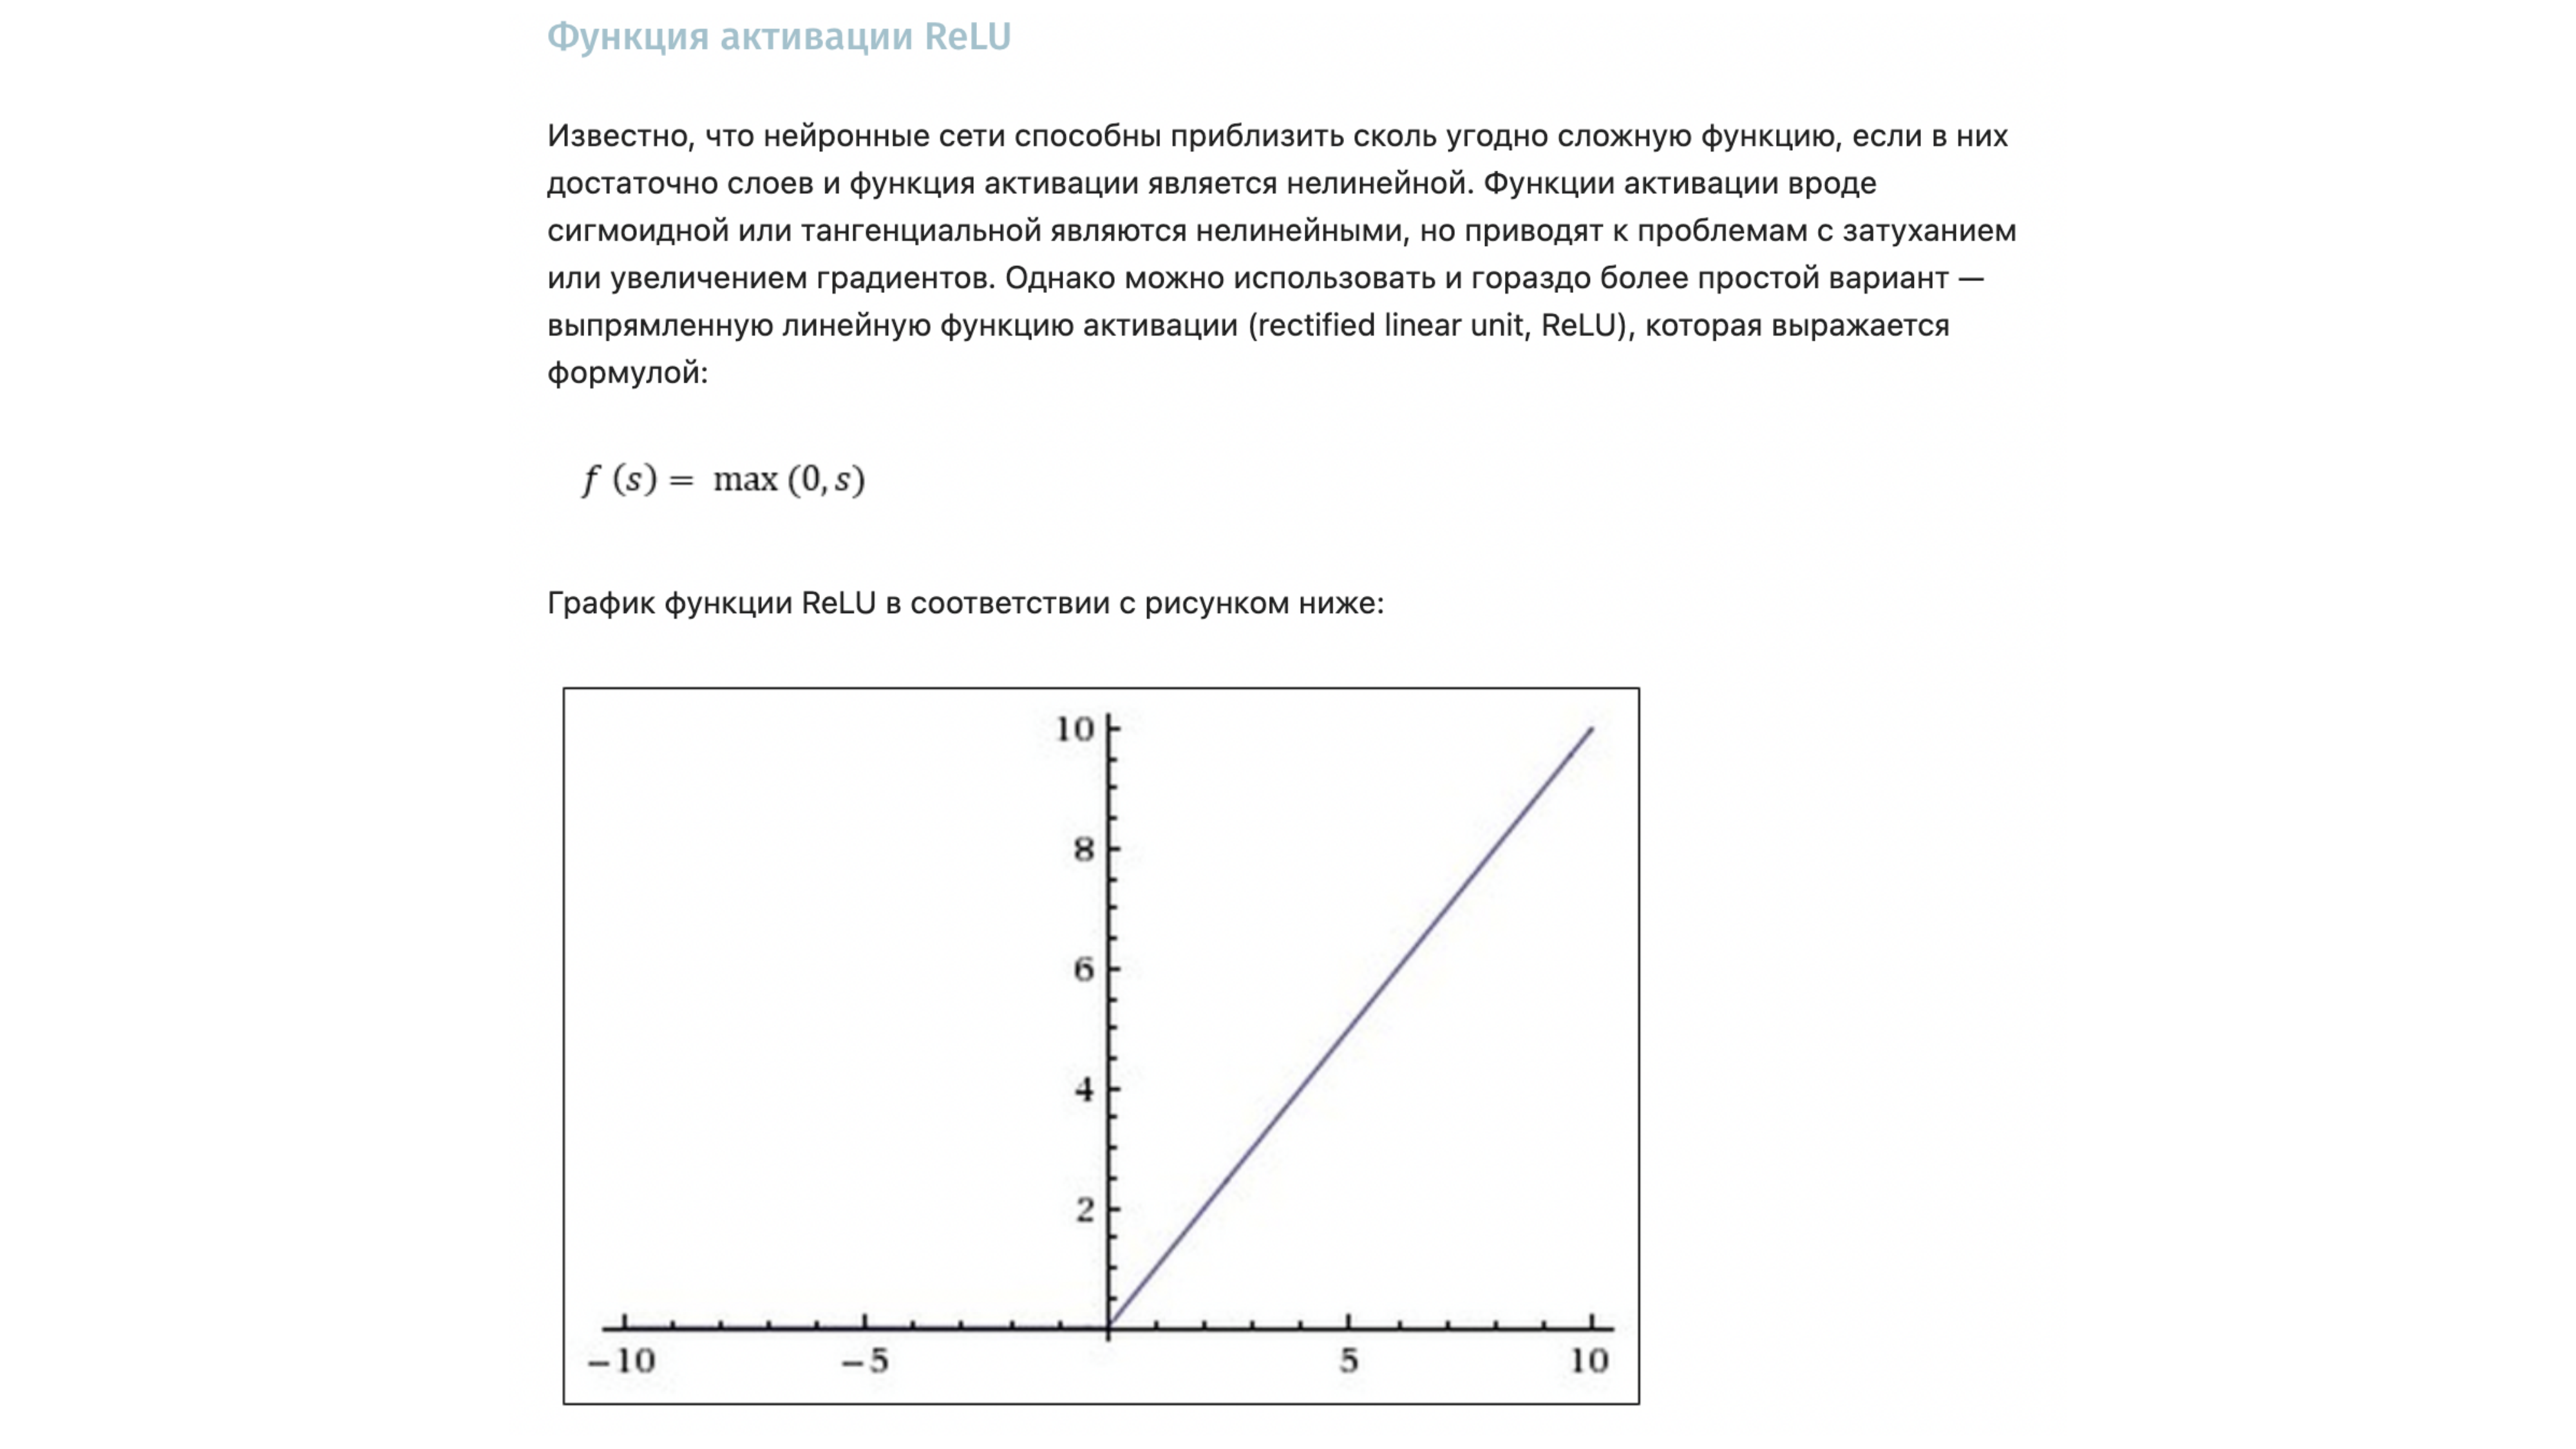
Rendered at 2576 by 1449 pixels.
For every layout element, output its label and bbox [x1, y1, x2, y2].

picture [508, 13, 2067, 1436]
